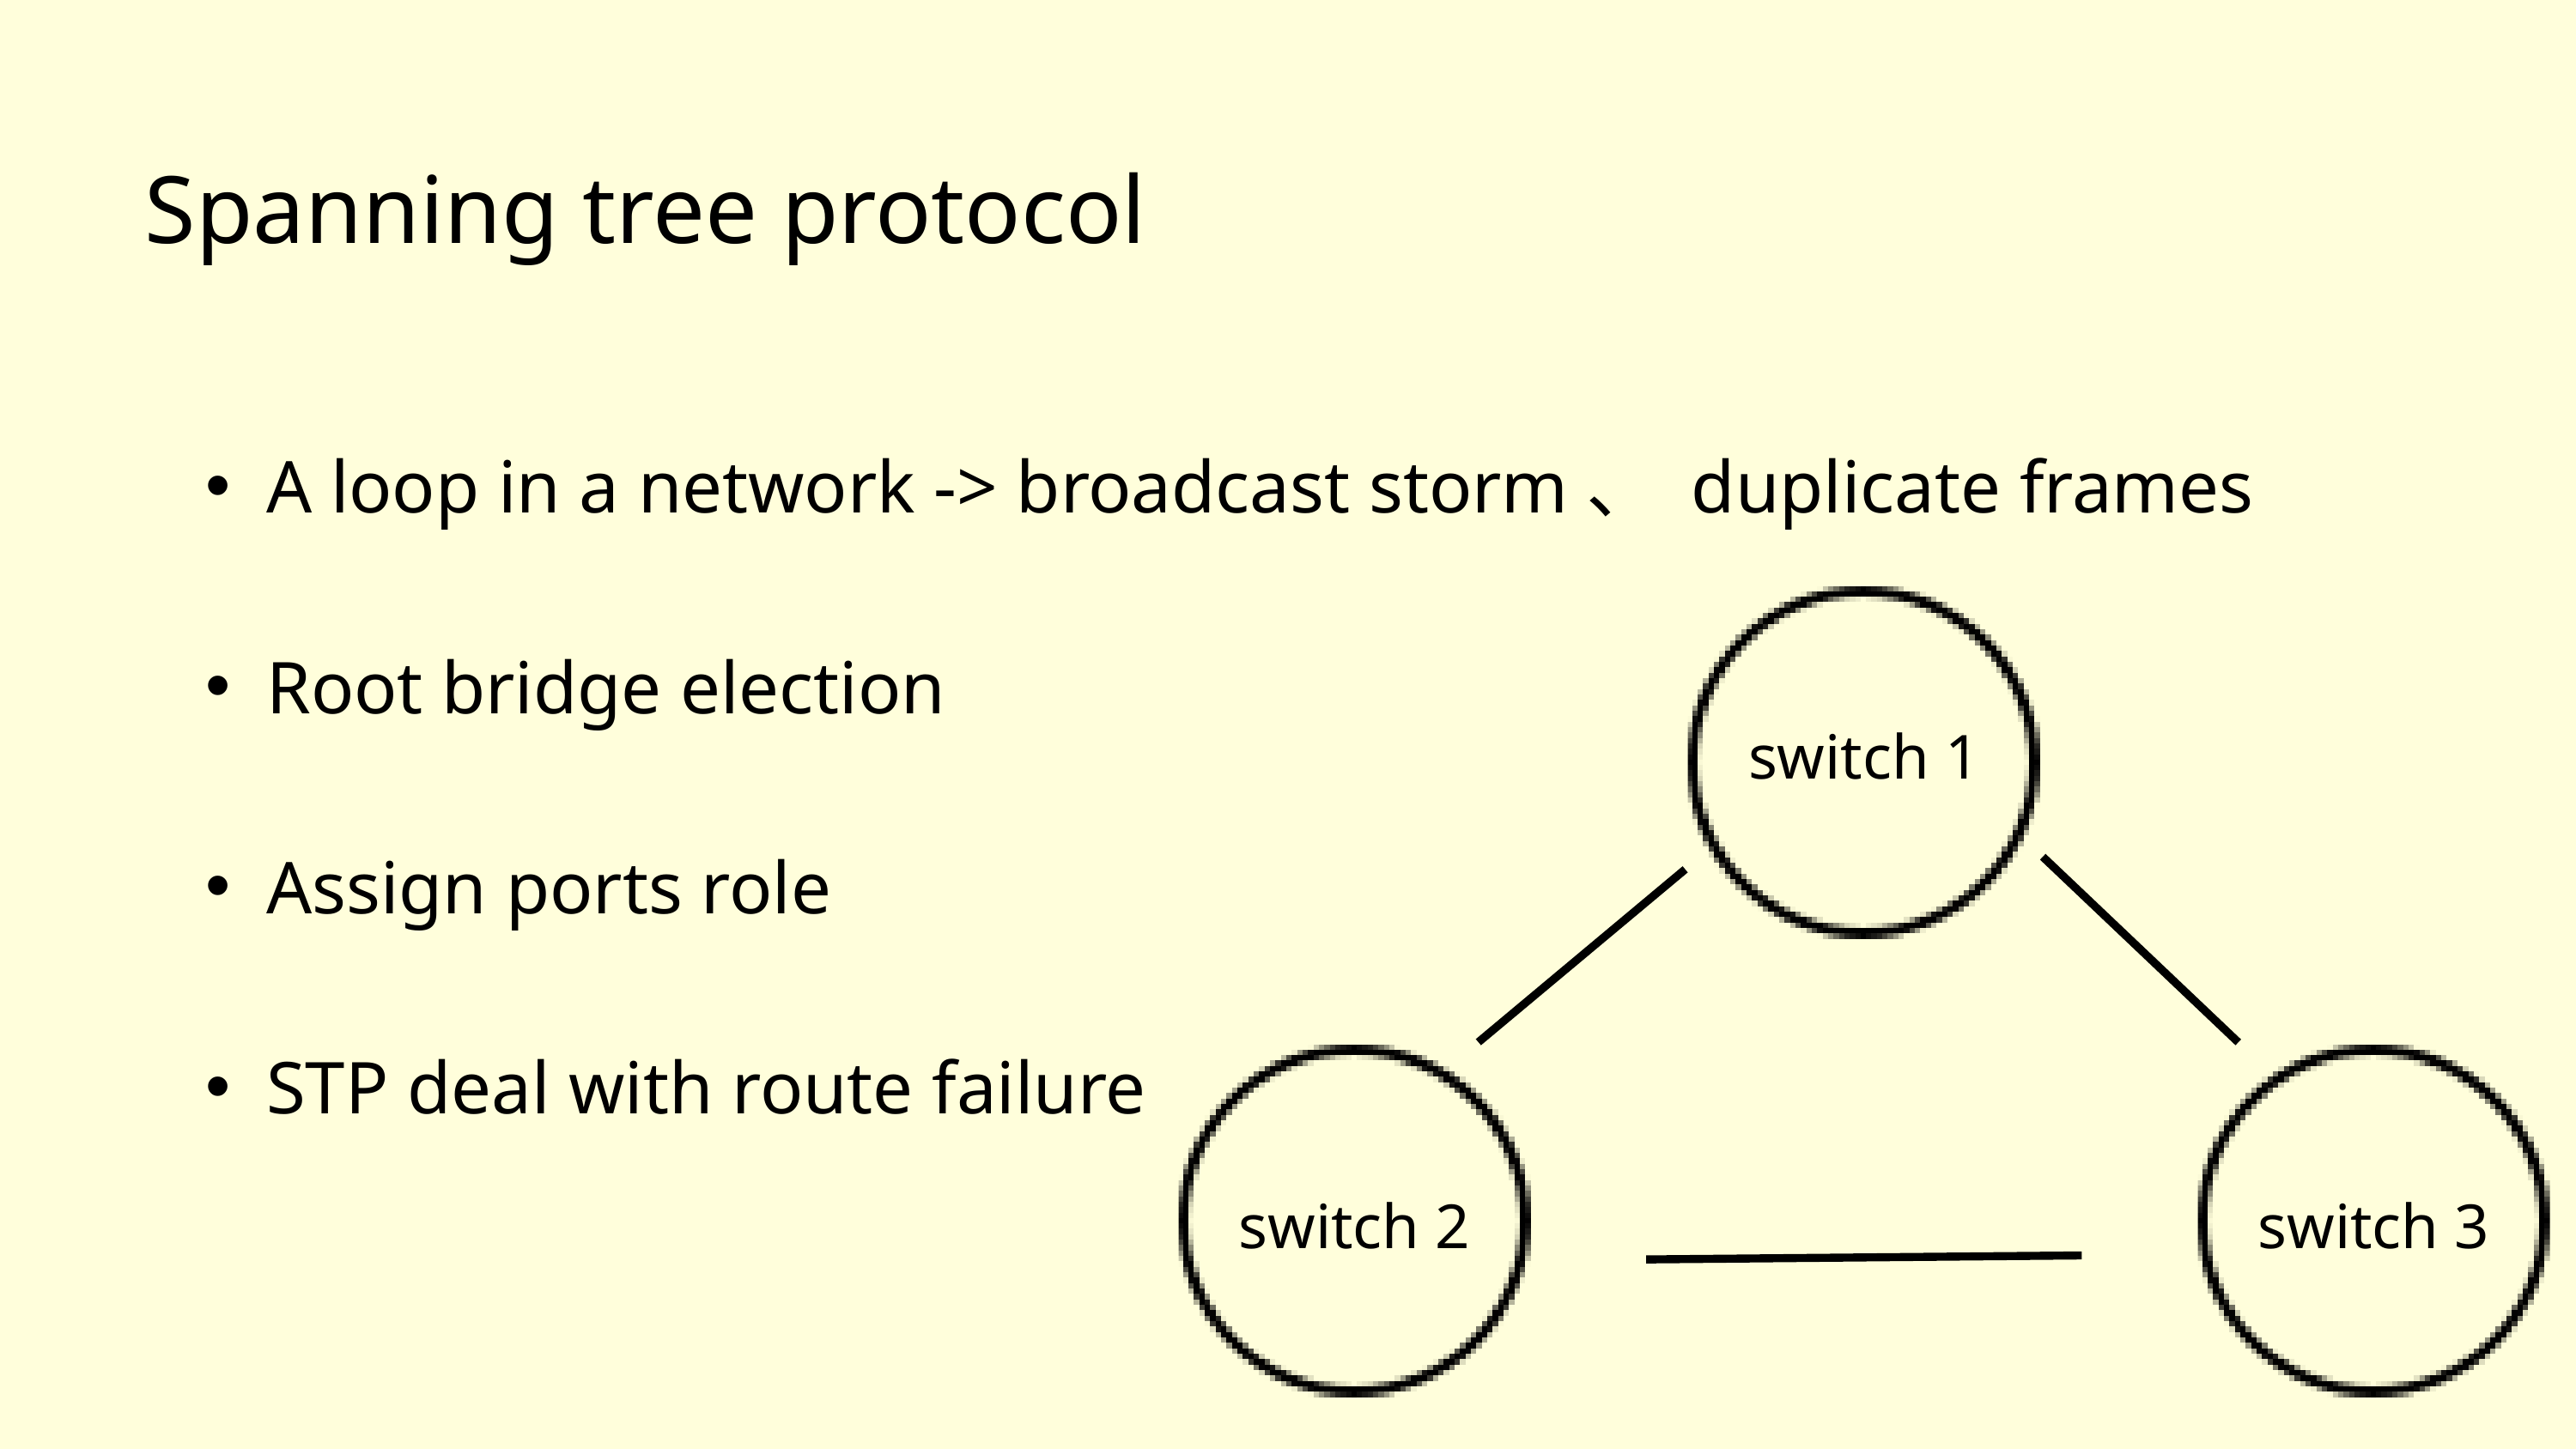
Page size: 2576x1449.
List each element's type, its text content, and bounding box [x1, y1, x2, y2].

text_box A loop in a network -> broadcast storm、 duplicate frames Root bridge election Assign ports role STP deal with route failure [144, 427, 2293, 1129]
text_box [2197, 1261, 2550, 1397]
text_box [1178, 1261, 1531, 1397]
text_box [1687, 791, 2040, 939]
text_box [2197, 1045, 2550, 1175]
text_box [1178, 1045, 1531, 1175]
text_box switch 3 [2197, 1175, 2550, 1261]
text_box Spanning tree protocol [144, 131, 1211, 262]
text_box [1687, 586, 2040, 706]
text_box switch 2 [1178, 1175, 1531, 1261]
text_box switch 1 [1687, 706, 2041, 791]
